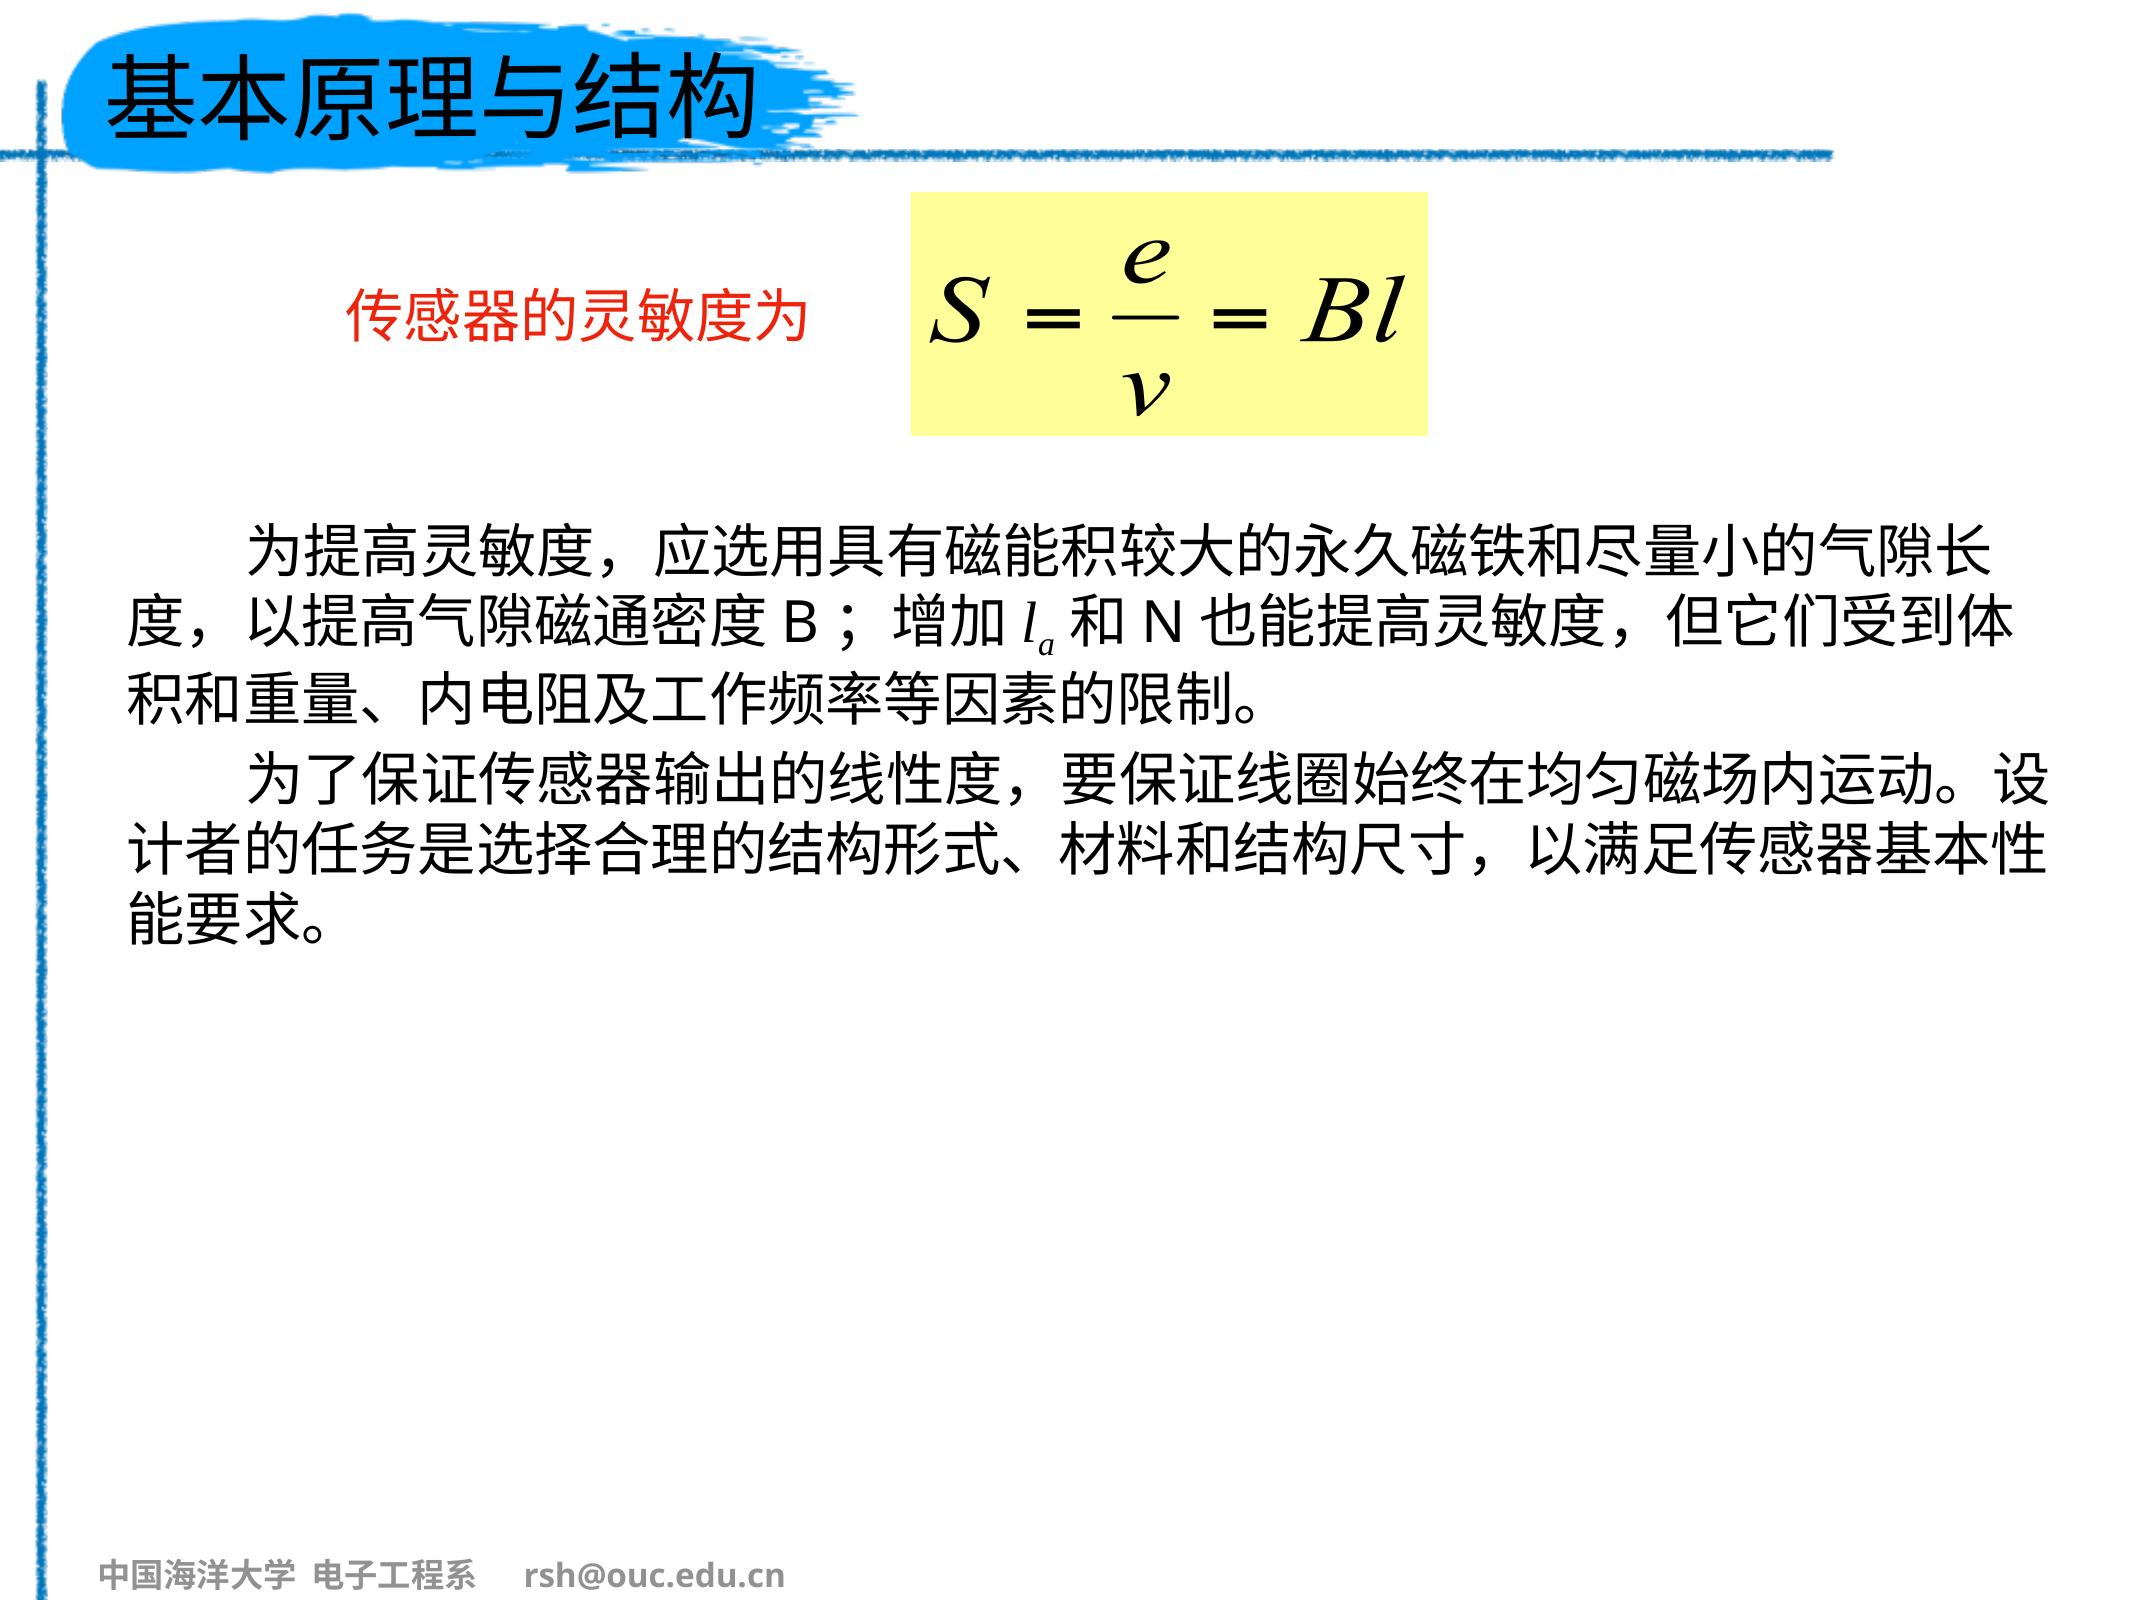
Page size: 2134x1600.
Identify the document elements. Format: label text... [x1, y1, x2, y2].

picture [0, 10, 67, 1600]
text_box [910, 191, 1429, 437]
text_box 为提高灵敏度，应选用具有磁能积较大的永久磁铁和尽量小的气隙长度，以提高气隙磁通密度B；增加la和N也能提高灵敏度，但它们受到体积和重量、内电阻及工作频率等因素的限制。 为了保证传感器输出的线性度，要保证线圈始终在均匀磁场内运动。设计者的任务是选择合理的结构形式、材料和结构尺寸，以满足传感器基本性能要求。 [118, 505, 2077, 961]
text_box 传感器的灵敏度为 [337, 270, 910, 358]
title 基本原理与结构 [66, 0, 799, 188]
picture [798, 10, 1841, 178]
